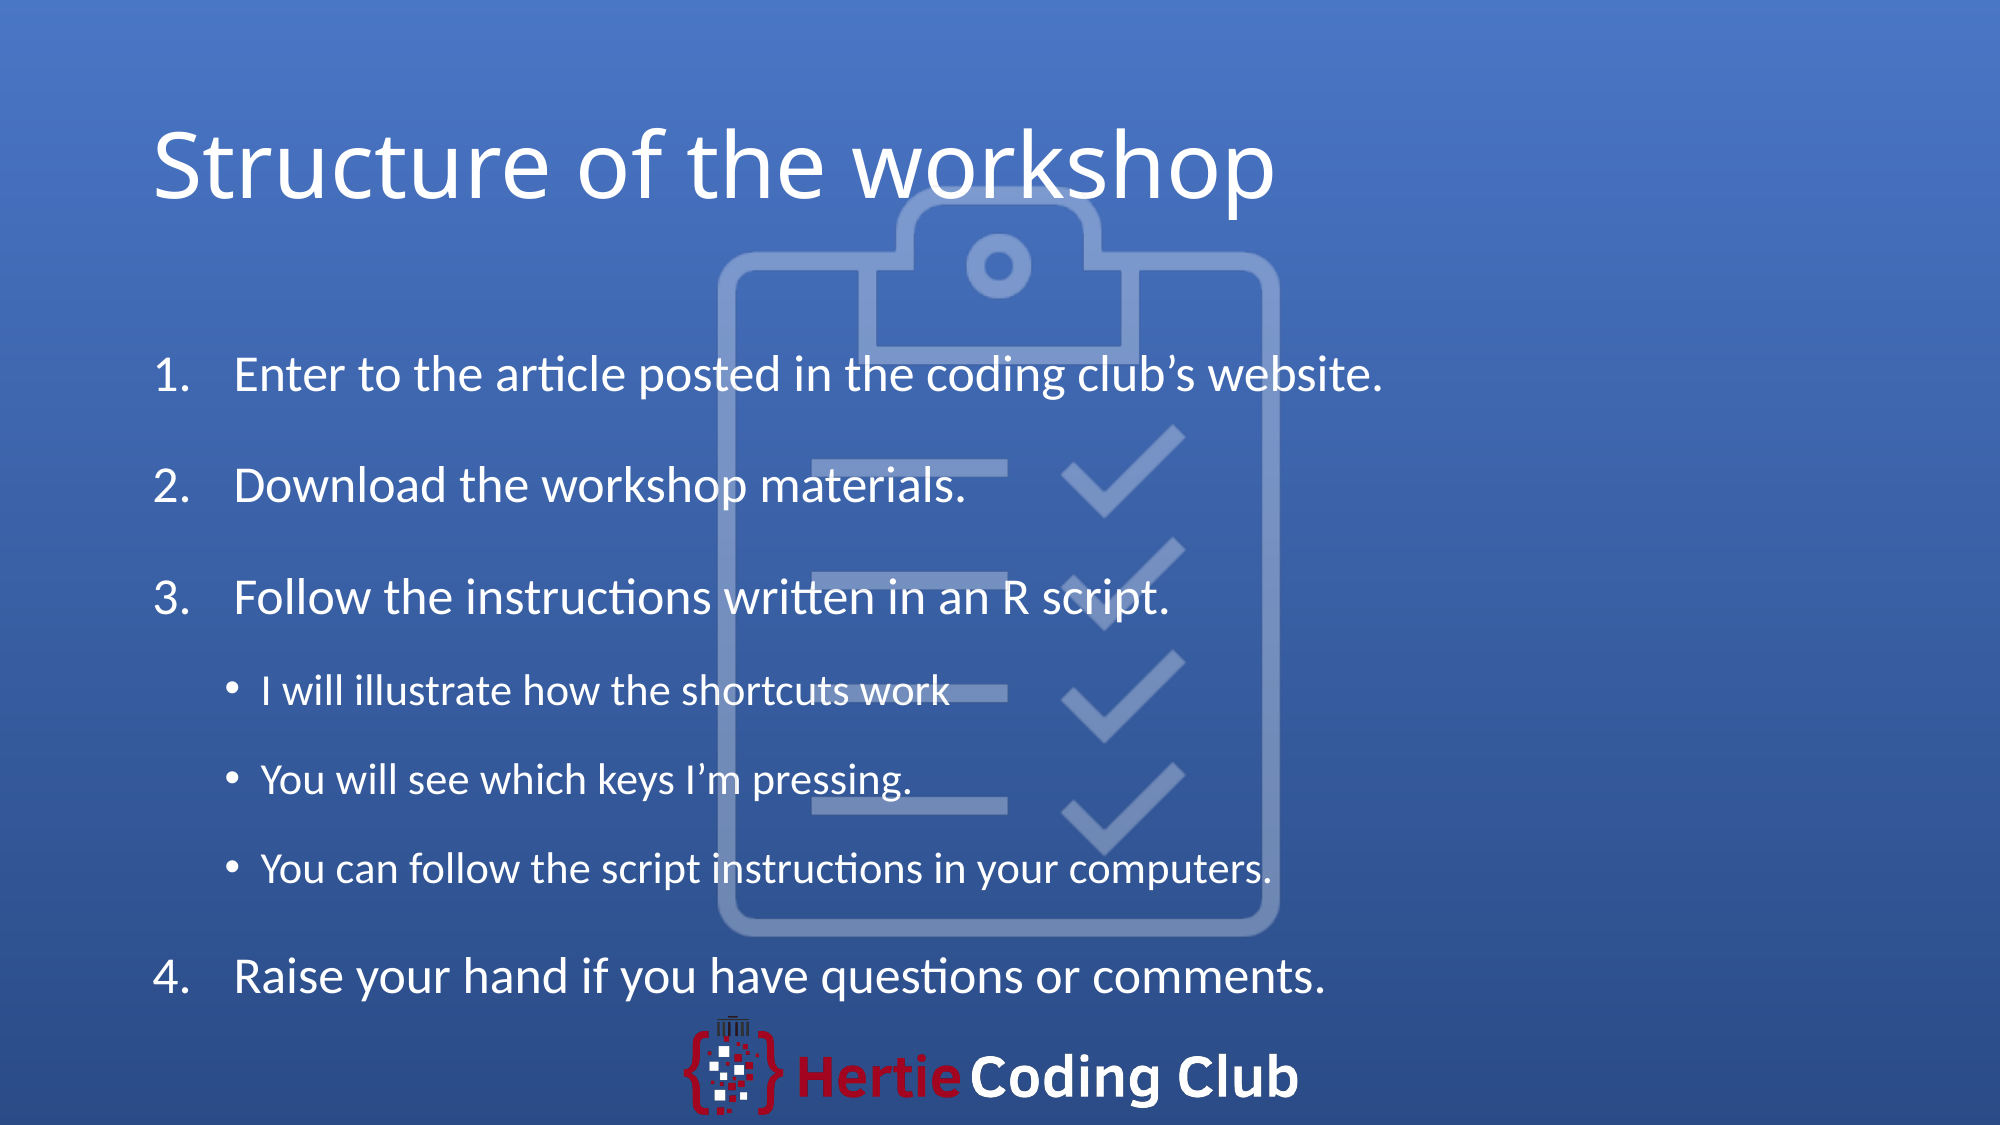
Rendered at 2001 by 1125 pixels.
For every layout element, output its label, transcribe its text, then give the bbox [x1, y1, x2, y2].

list Enter to the article posted in the coding club’s website. Download the workshop materials. Follow the instructions written in an R script. I will illustrate how the shortcuts work You will see which keys I’m pressing. You can follow the script instructions in your computers. Raise your hand if you have questions or comments. [137, 299, 1863, 1014]
picture [682, 1014, 1298, 1118]
title Structure of the workshop [137, 59, 1863, 278]
picture [549, 112, 1450, 1013]
